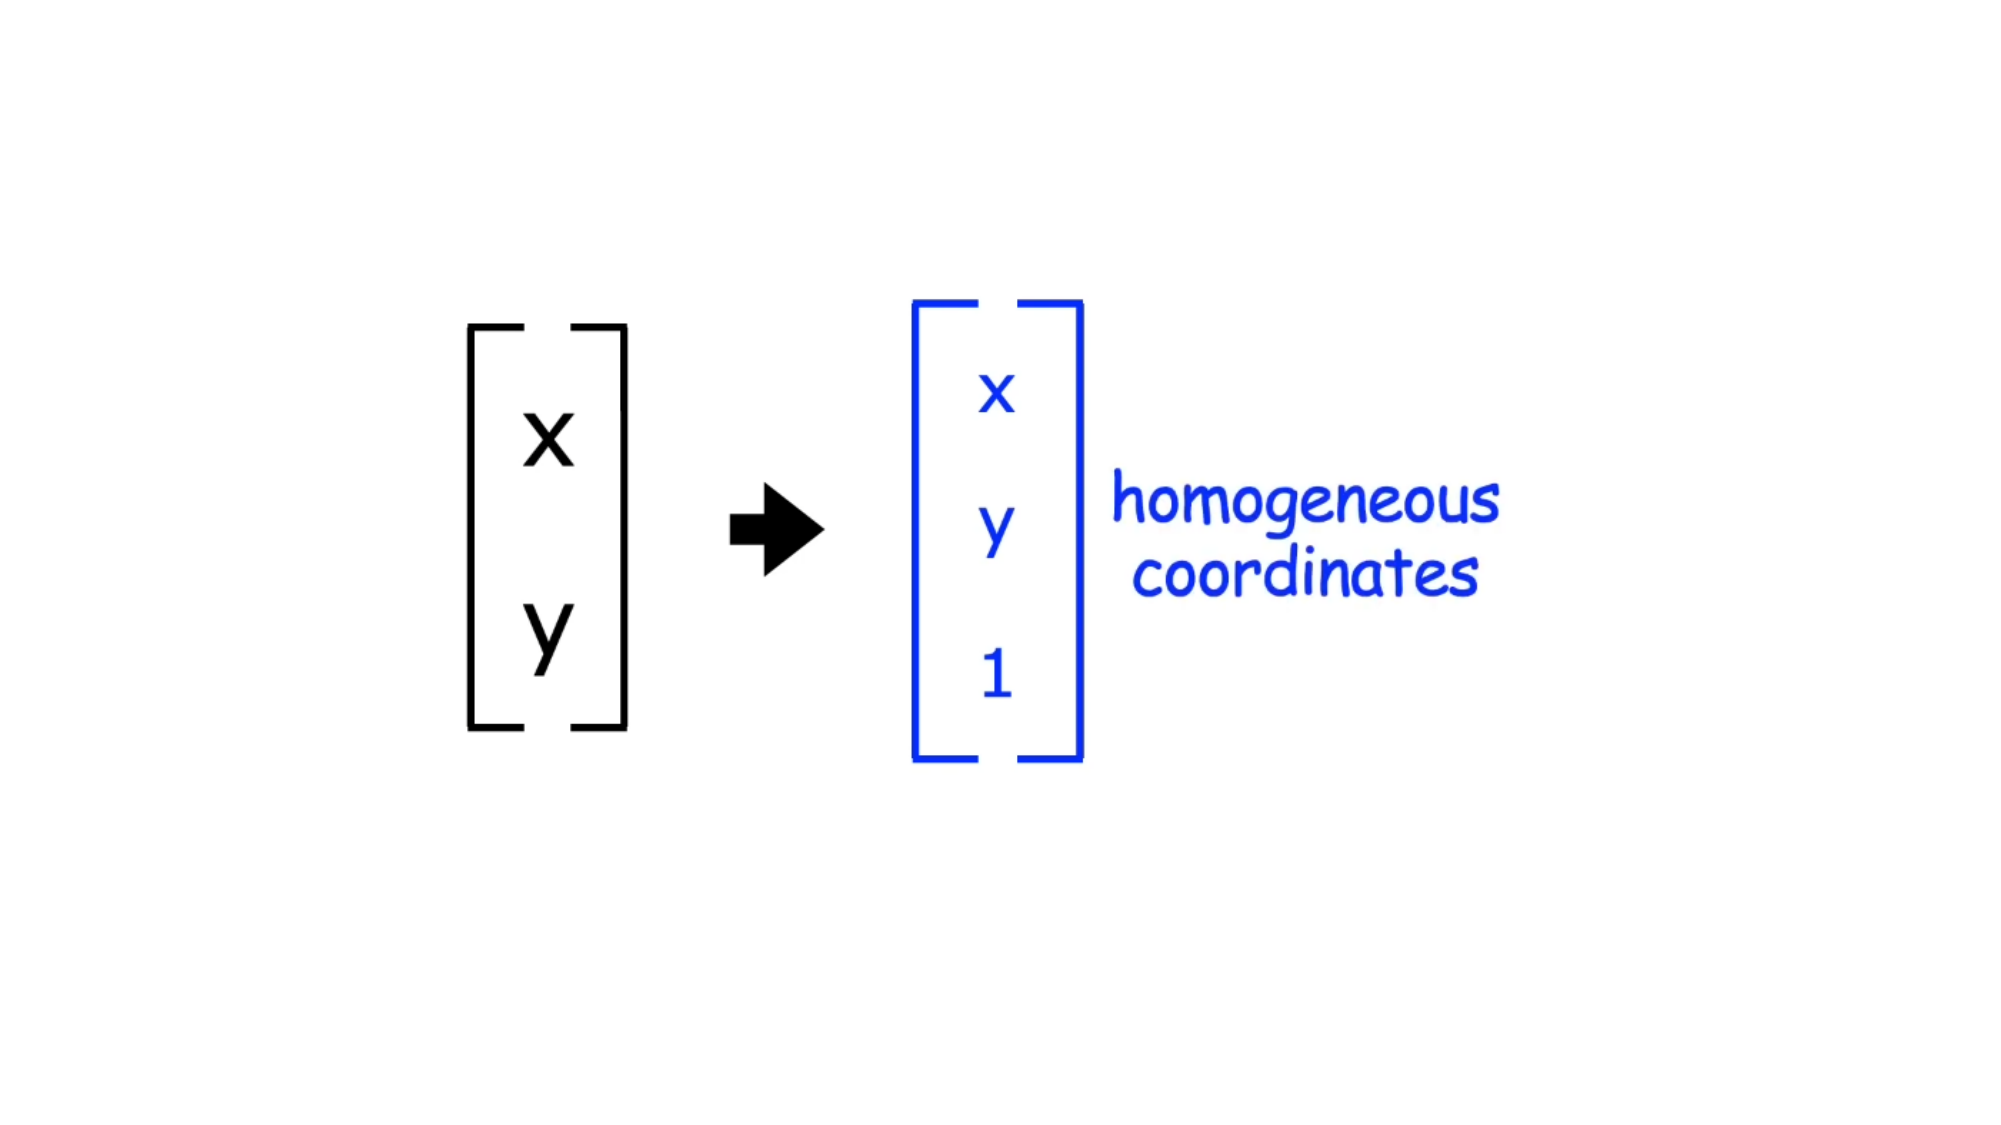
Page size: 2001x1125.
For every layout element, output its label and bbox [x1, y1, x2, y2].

list [201, 205, 1634, 920]
